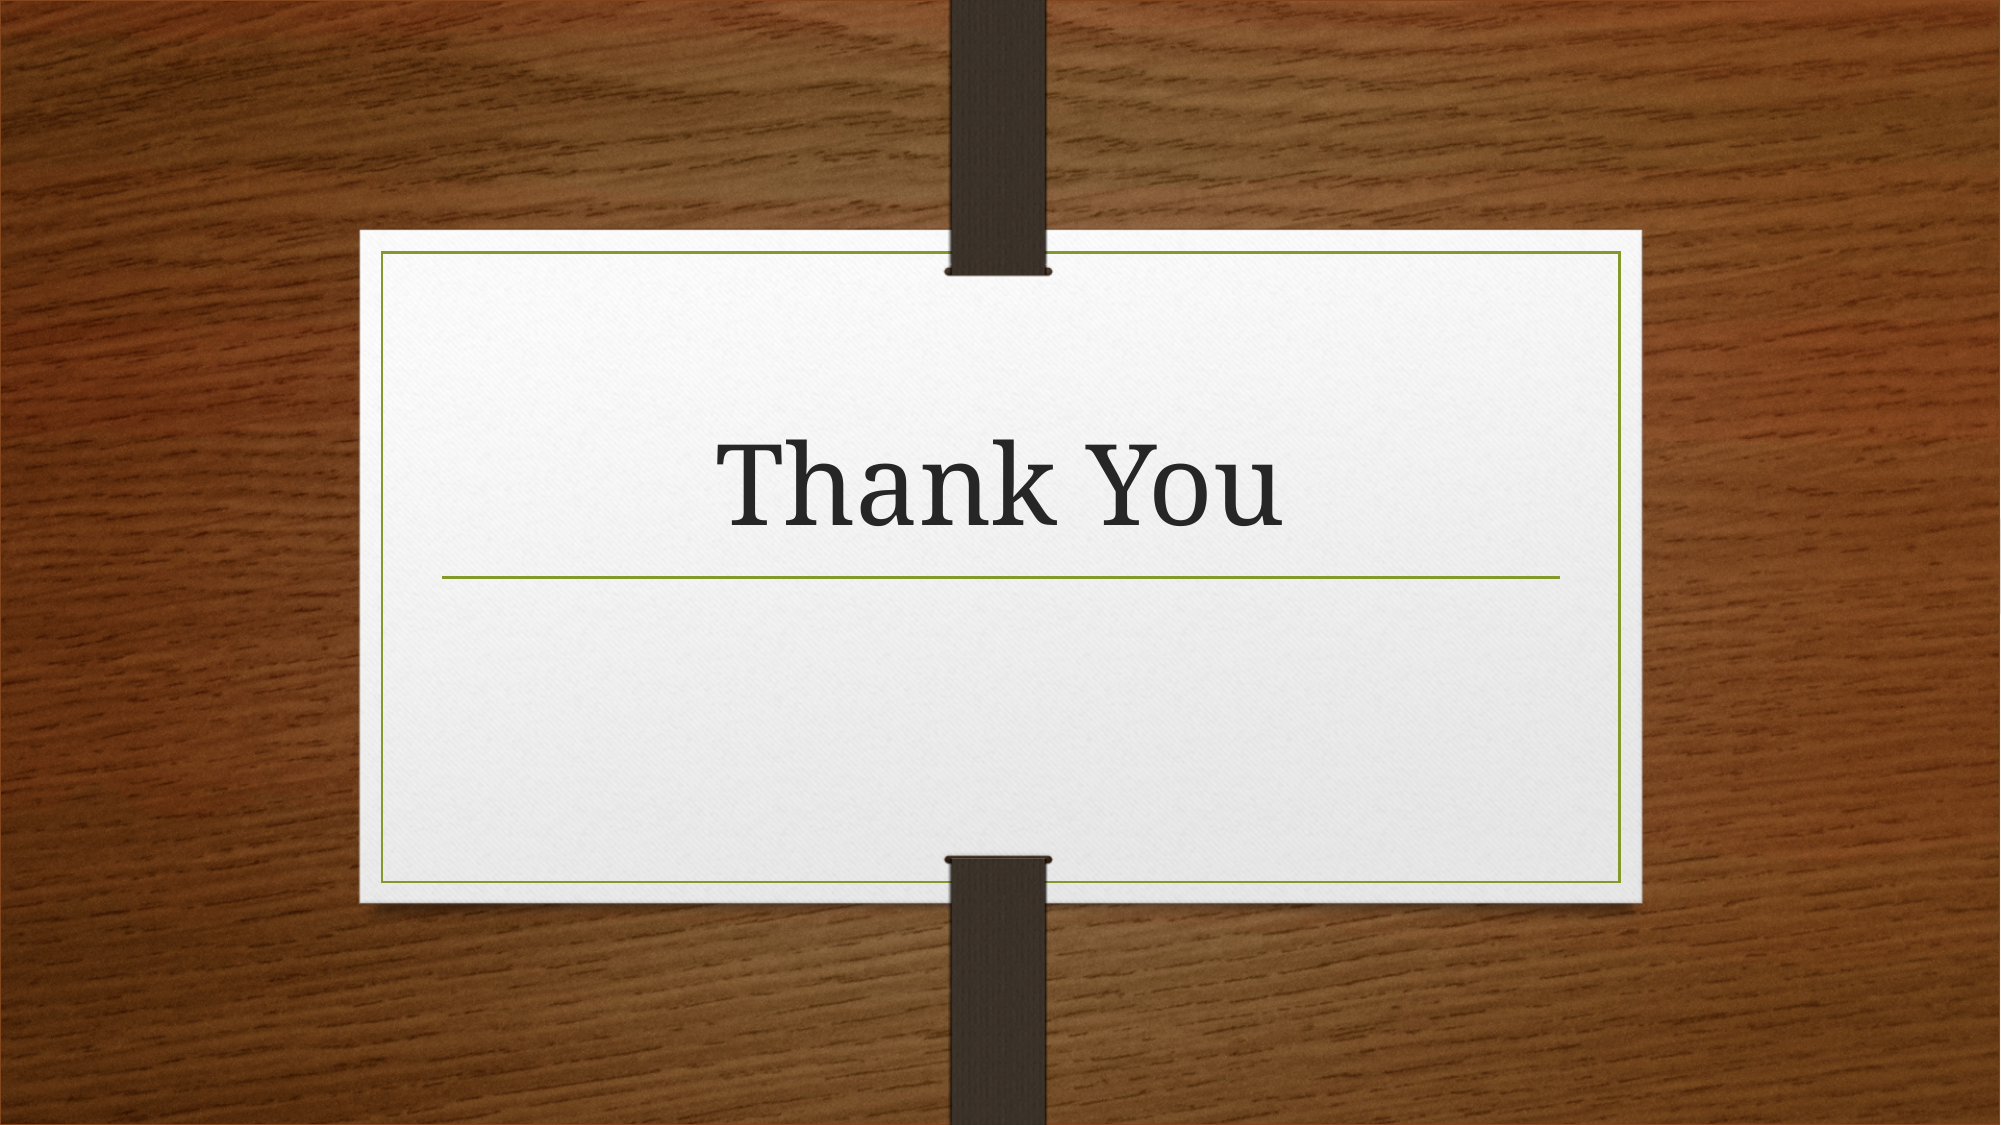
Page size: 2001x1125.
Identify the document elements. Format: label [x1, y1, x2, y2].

text_box [0, 0, 2000, 1125]
